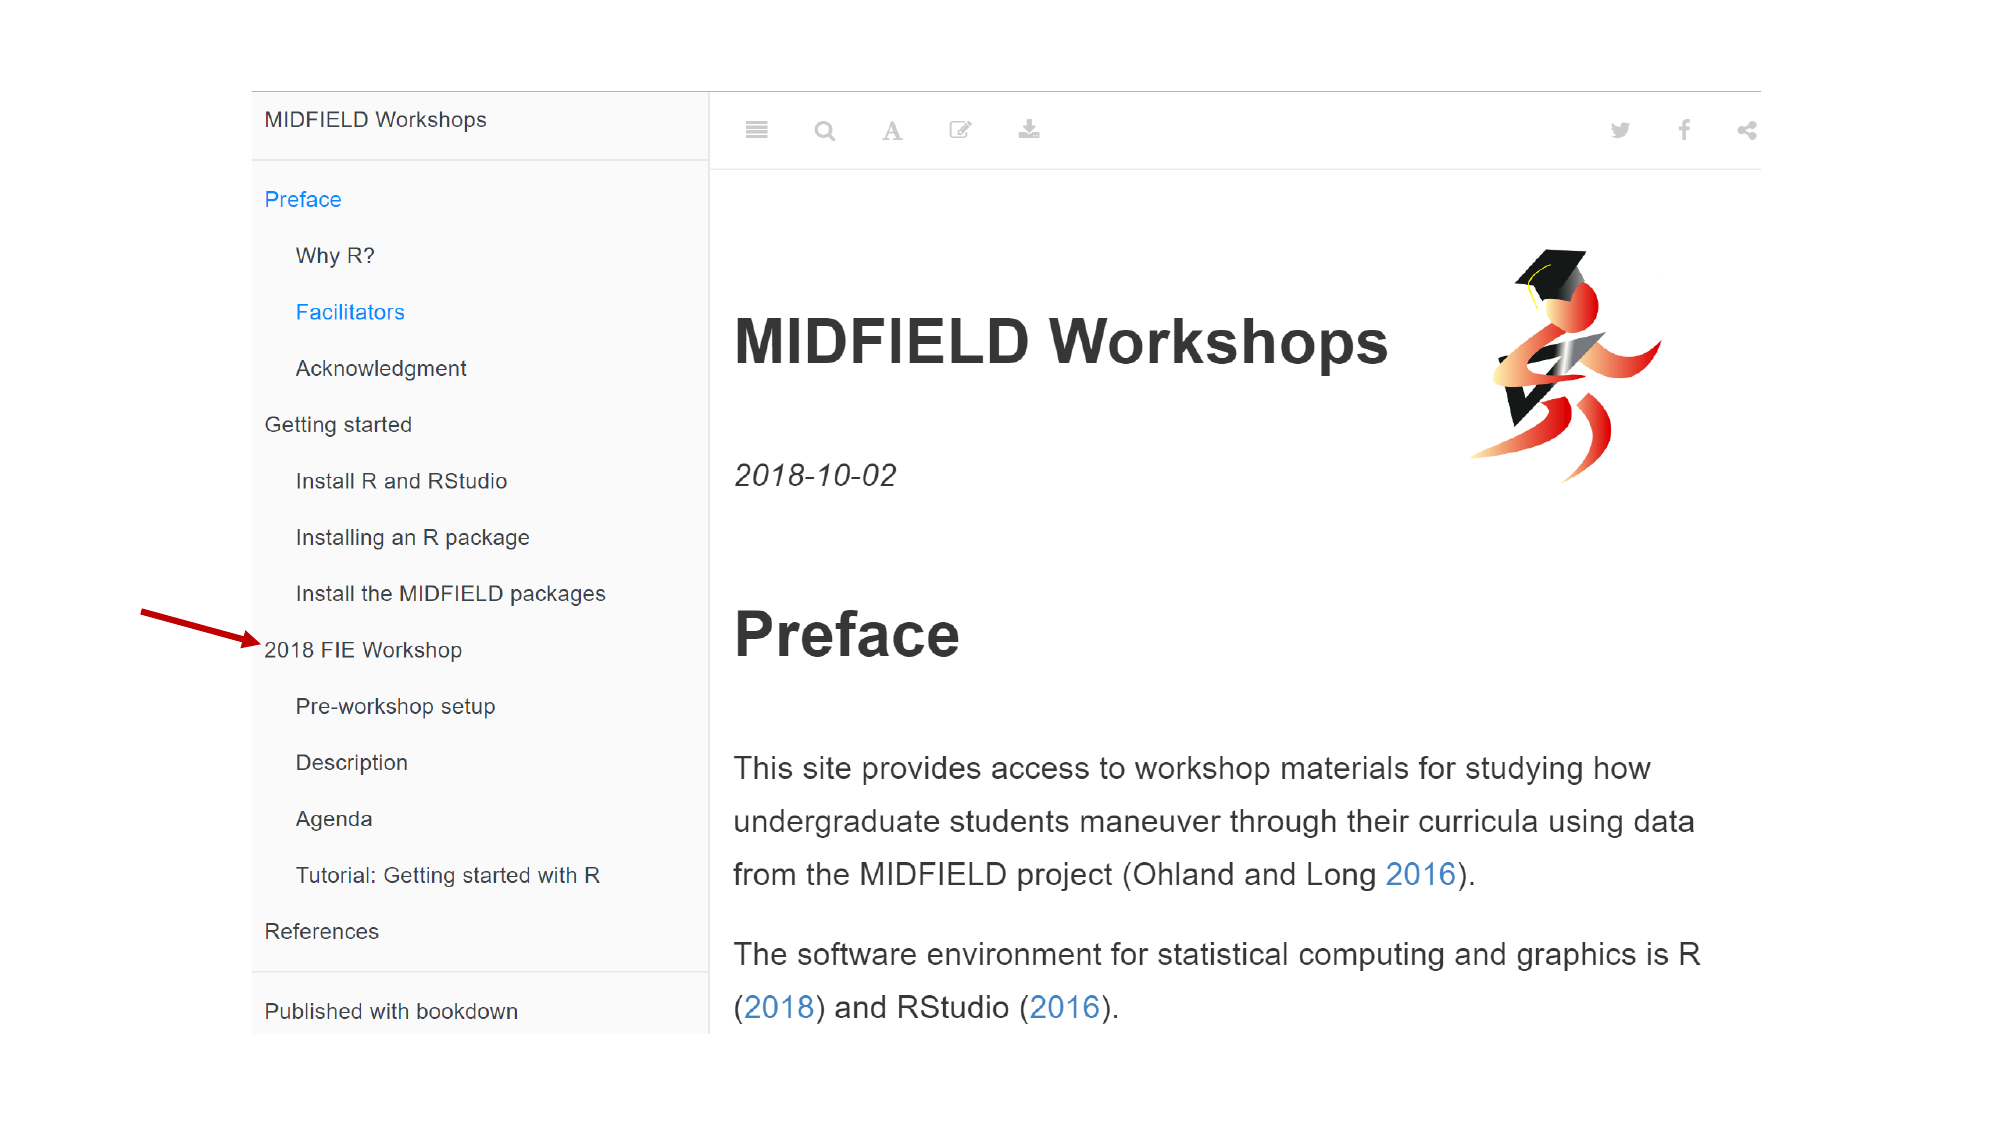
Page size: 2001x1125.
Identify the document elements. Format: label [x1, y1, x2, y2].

text_box [141, 611, 261, 645]
picture [251, 90, 1761, 1034]
